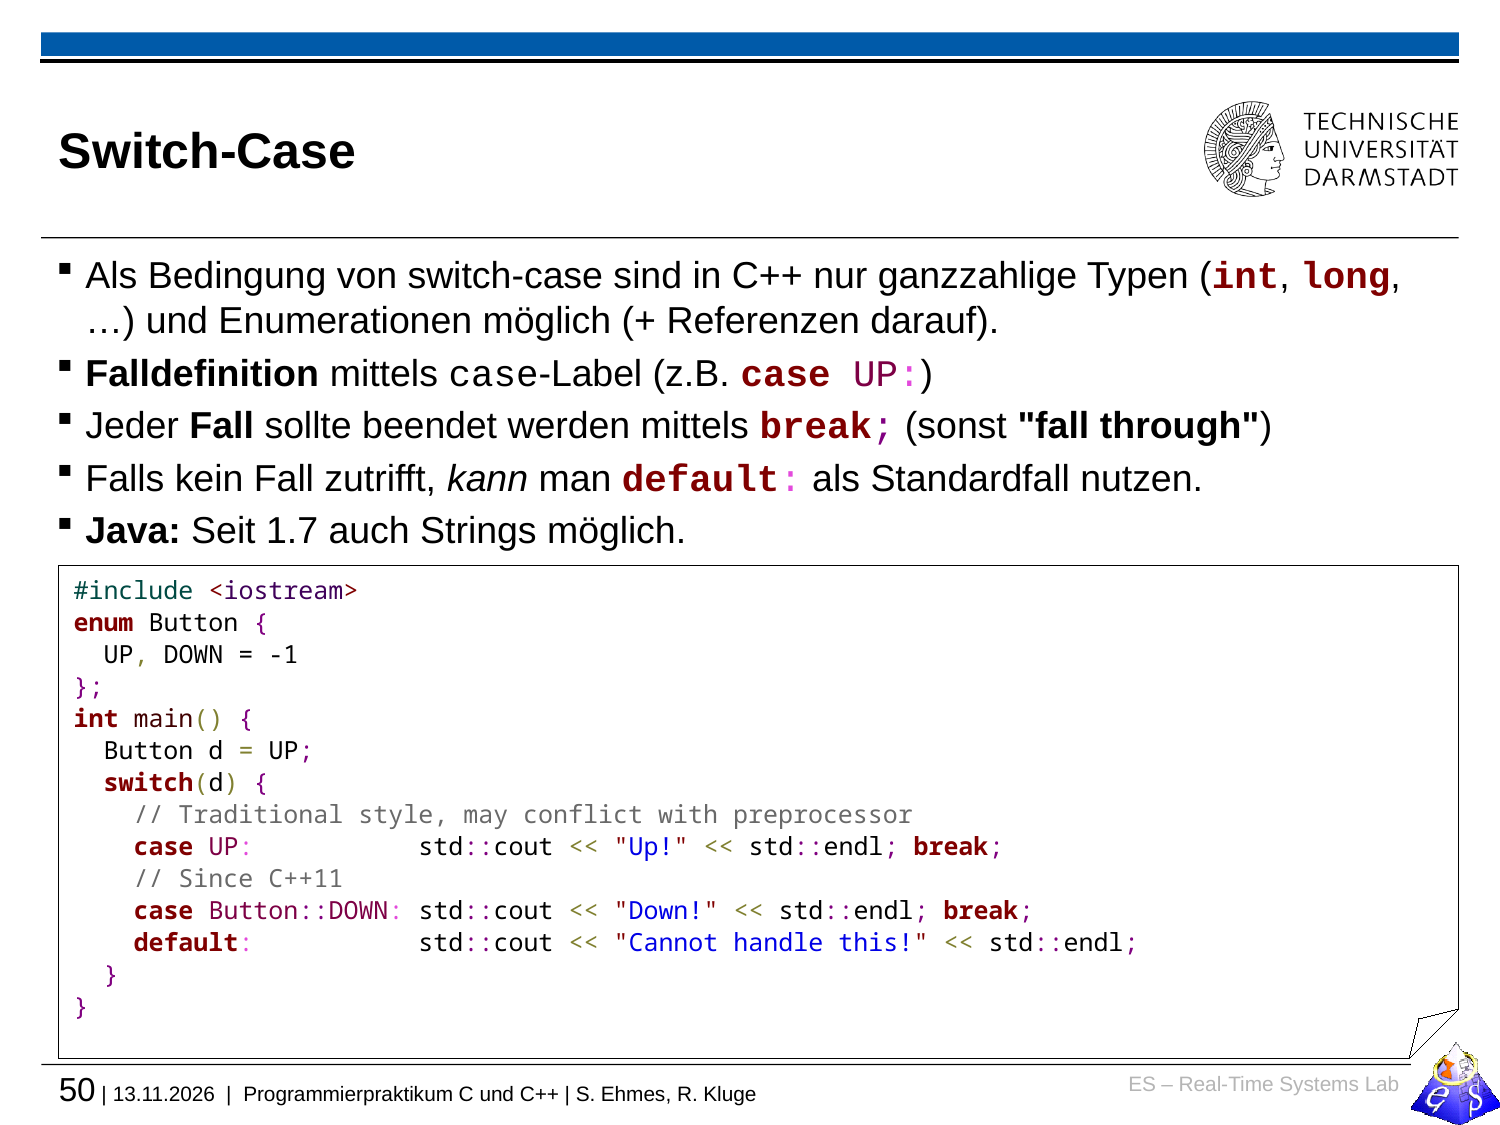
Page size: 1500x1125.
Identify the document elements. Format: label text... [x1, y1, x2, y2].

text_box #include <iostream> enum Button { UP, DOWN = -1 }; int main() { Button d = UP; switch(d) { // Traditional style, may conflict with preprocessor case UP: std::cout << "Up!" << std::endl; break; // Since C++11 case Button::DOWN: std::cout << "Down!" << std::endl; break; default: std::cout << "Cannot handle this!" << std::endl; } } [58, 565, 1459, 1059]
picture [1187, 84, 1483, 214]
title Switch-Case [58, 80, 1187, 218]
picture [1411, 1041, 1500, 1125]
list Als Bedingung von switch-case sind in C++ nur ganzzahlige Typen (int, long, …) und Enumerationen möglich (+ Referenzen darauf). Falldefinition mittels case-Label (z.B. case UP:) Jeder Fall sollte beendet werden mittels break; (sonst "fall through") Falls kein Fall zutrifft, kann man default: als Standardfall nutzen. Java: Seit 1.7 auch Strings möglich. [41, 243, 1459, 1059]
text_box Return Value: An iterator to the end of the destination range where elements have been copied. [1409, 1009, 1457, 1057]
